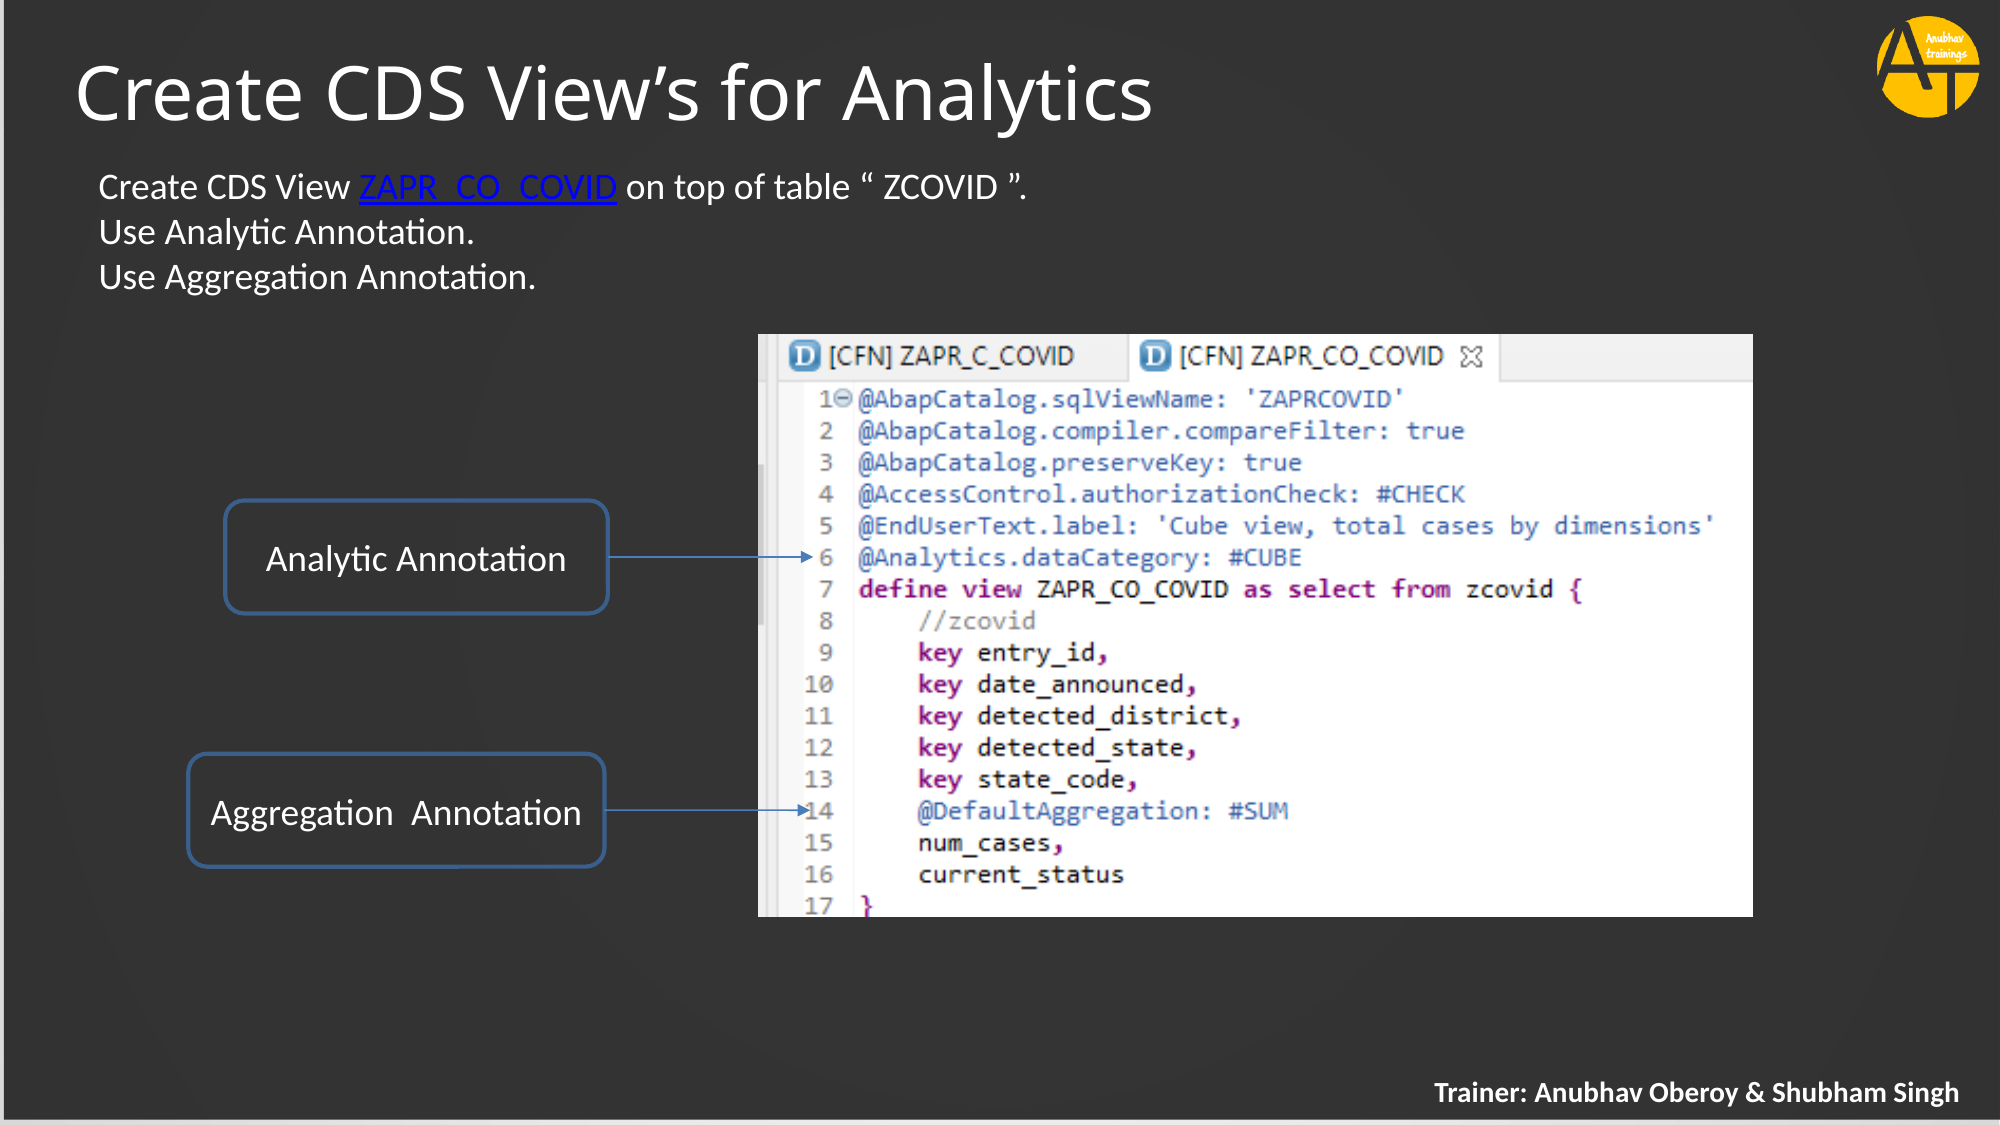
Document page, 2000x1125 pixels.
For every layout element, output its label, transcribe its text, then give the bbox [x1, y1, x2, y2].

text_box Create CDS View ZAPR_CO_COVID on top of table “ ZCOVID ”. Use Analytic Annotation. Use Aggregation Annotation. [83, 154, 1044, 305]
text_box [2, 0, 2000, 1122]
picture [1866, 9, 1985, 126]
footer Trainer: Anubhav Oberoy & Shubham Singh [1401, 1061, 1994, 1121]
text_box Aggregation Annotation [186, 751, 607, 869]
picture [758, 334, 1753, 918]
title Create CDS View’s for Analytics [54, 32, 1900, 149]
text_box Analytic Annotation [223, 498, 610, 616]
